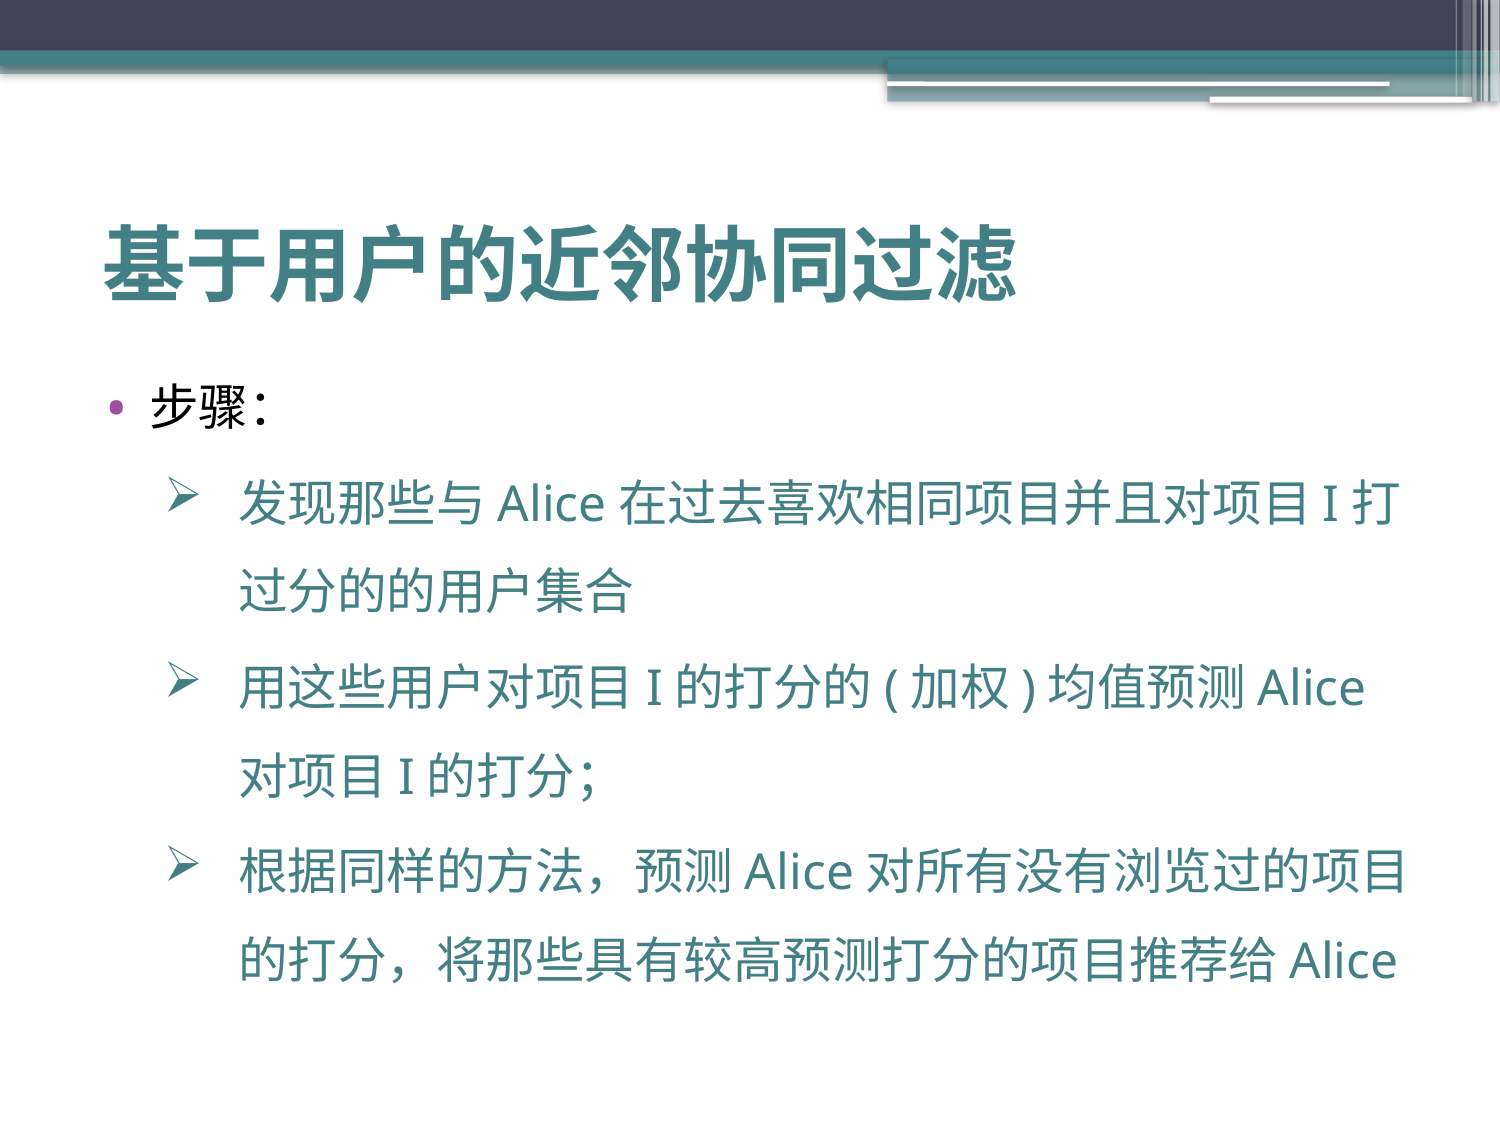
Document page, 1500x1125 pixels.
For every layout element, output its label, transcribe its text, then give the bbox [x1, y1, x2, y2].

title 基于用户的近邻协同过滤 [87, 174, 1438, 350]
list 步骤： 发现那些与Alice在过去喜欢相同项目并且对项目I打过分的的用户集合 用这些用户对项目I的打分的(加权)均值预测Alice对项目I的打分； 根据同样的方法，预测Alice对所有没有浏览过的项目的打分，将那些具有较高预测打分的项目推荐给Alice [75, 368, 1425, 1079]
